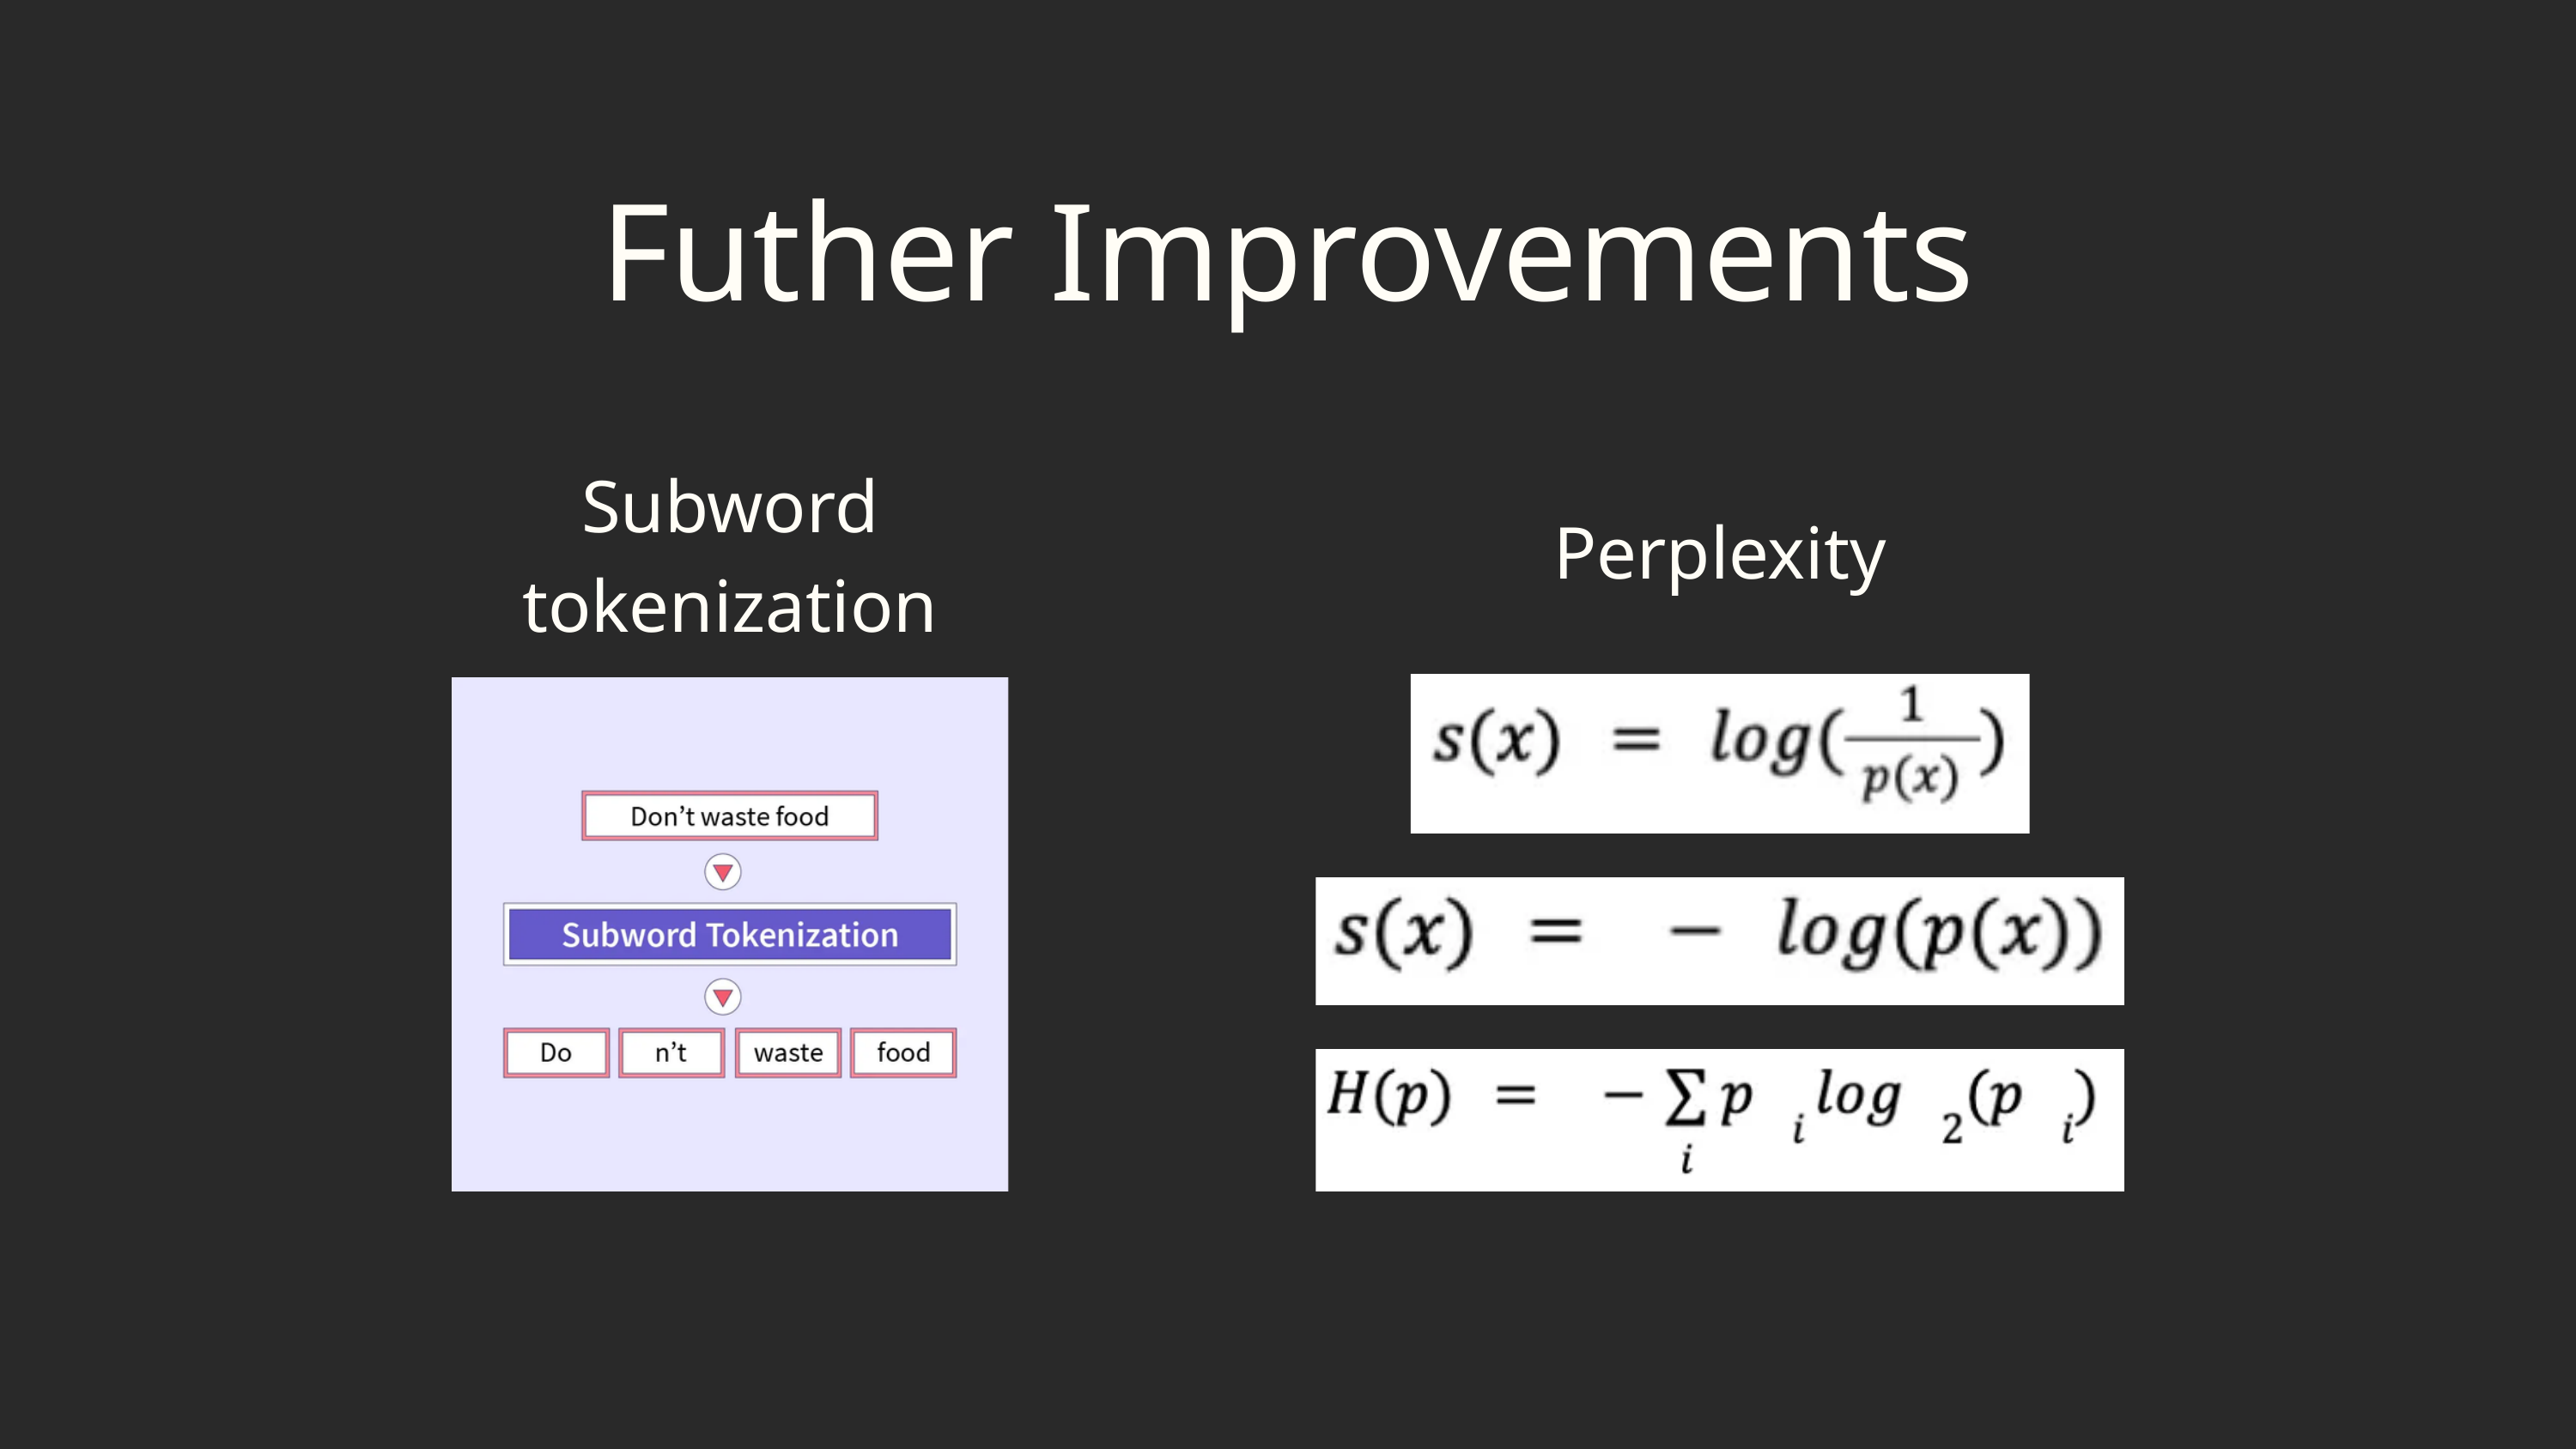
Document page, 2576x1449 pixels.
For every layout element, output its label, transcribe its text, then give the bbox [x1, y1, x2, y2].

text_box Futher Improvements [351, 166, 2225, 328]
text_box [1315, 877, 2124, 1005]
text_box Subword tokenization [510, 446, 951, 647]
text_box [452, 677, 1009, 1191]
text_box [1315, 1049, 2124, 1191]
text_box [1410, 674, 2030, 834]
text_box Perplexity [1442, 493, 1999, 593]
